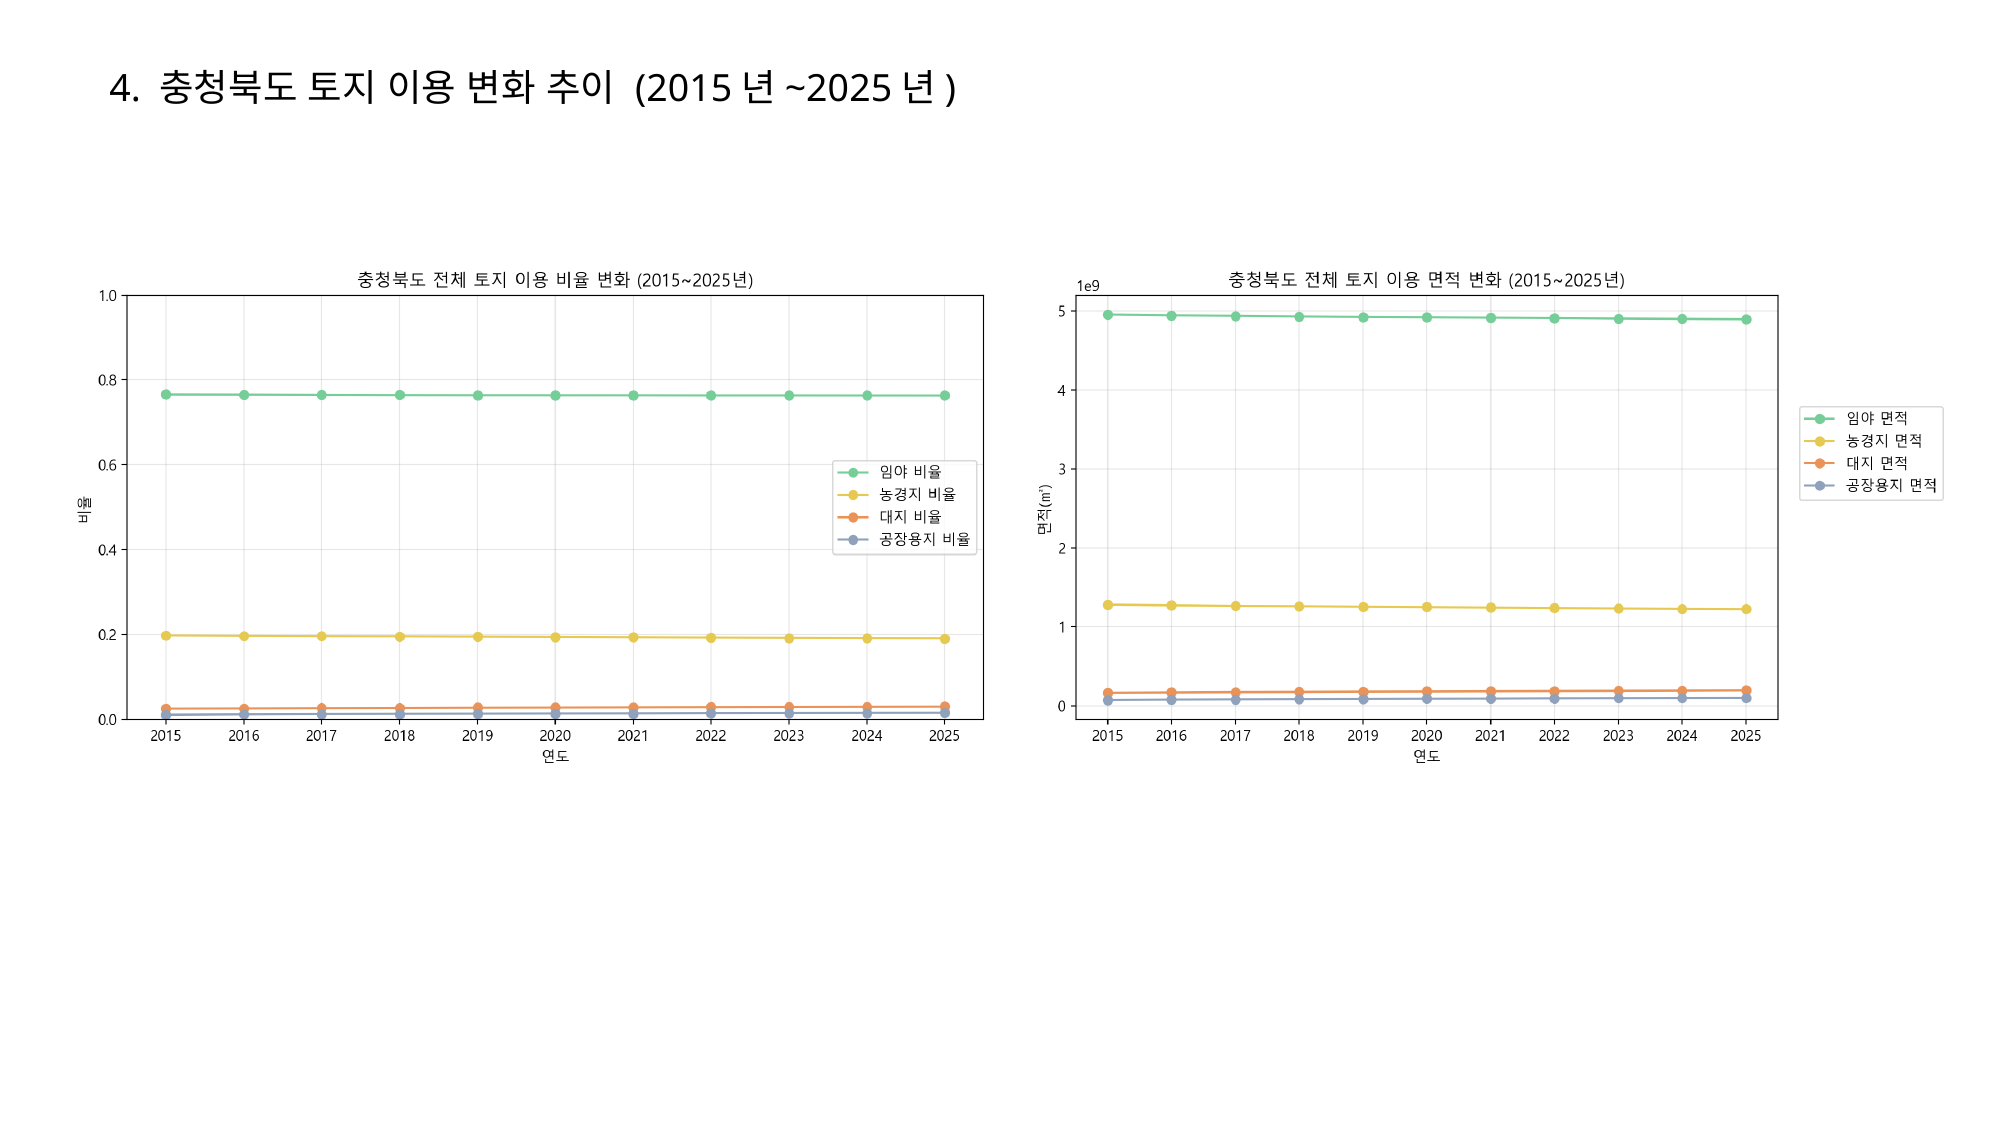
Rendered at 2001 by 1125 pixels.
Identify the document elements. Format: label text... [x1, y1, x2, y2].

text_box 4. 충청북도 토지 이용 변화 추이 (2015년~2025년) [94, 56, 971, 117]
picture [1021, 257, 1959, 779]
picture [61, 257, 999, 779]
